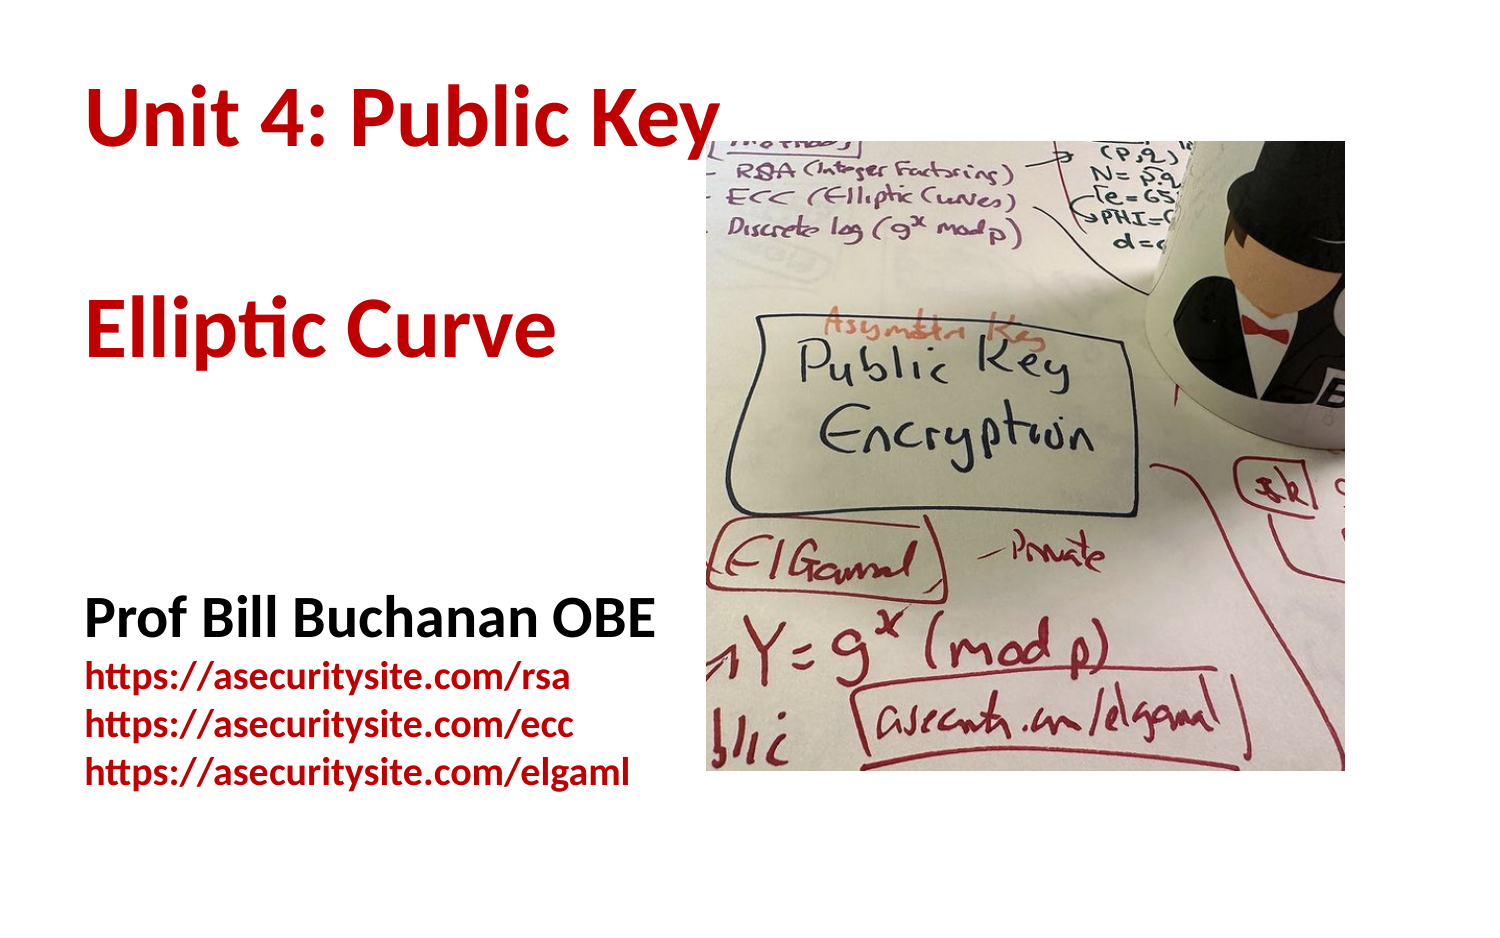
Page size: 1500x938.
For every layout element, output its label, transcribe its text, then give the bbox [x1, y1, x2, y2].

picture [706, 141, 1345, 771]
title Unit 4: Public Key Elliptic Curve Prof Bill Buchanan OBE https://asecuritysite.com/rsa https://asecuritysite.com/ecc https://asecuritysite.com/elgaml [76, 48, 952, 851]
